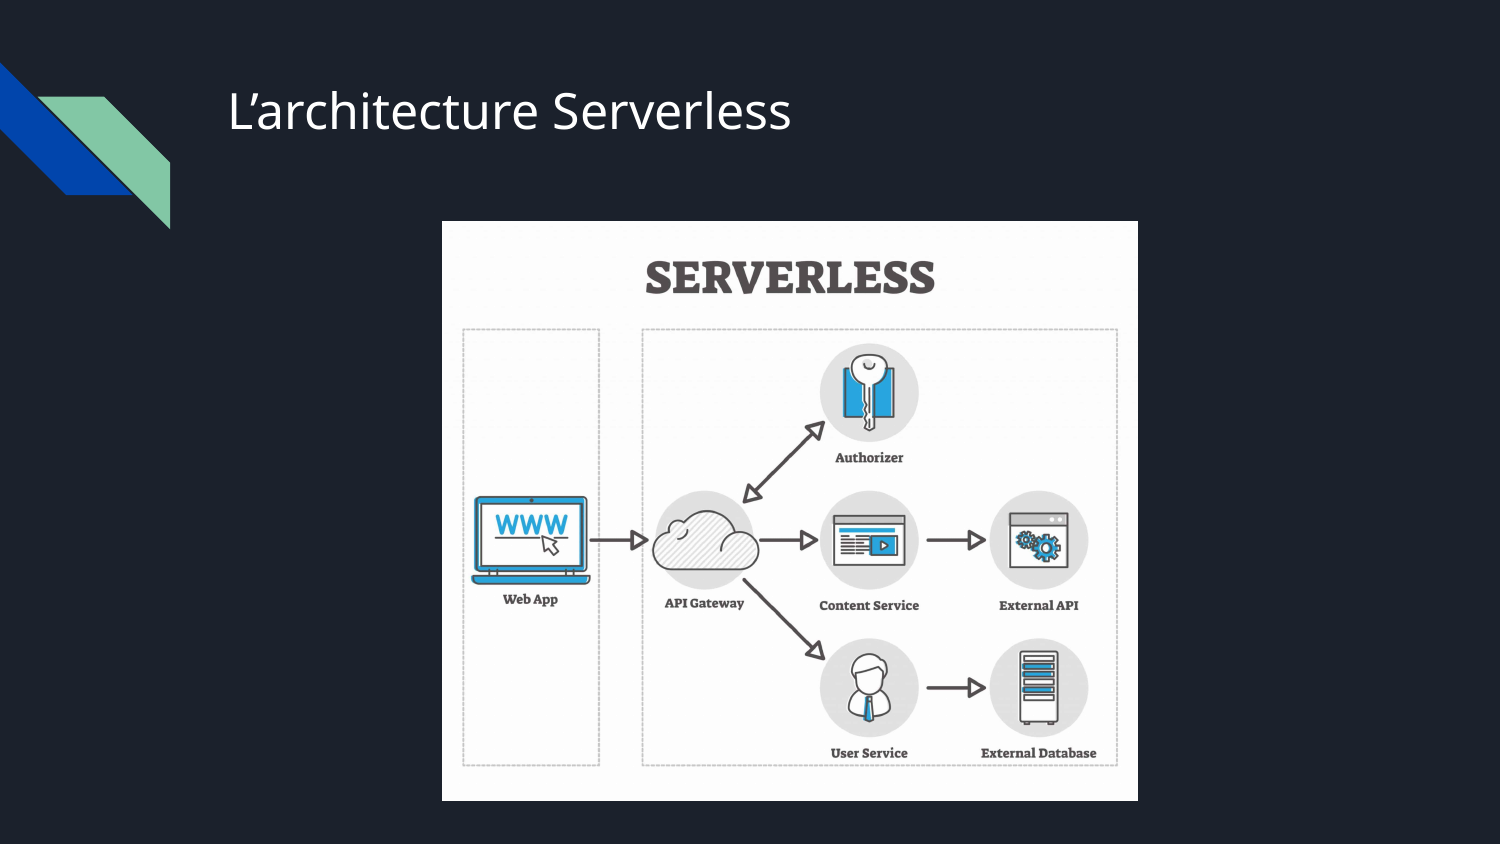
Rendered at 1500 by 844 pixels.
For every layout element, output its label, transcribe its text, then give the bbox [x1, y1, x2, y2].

picture [442, 220, 1138, 801]
title L’architecture Serverless [212, 64, 1368, 215]
